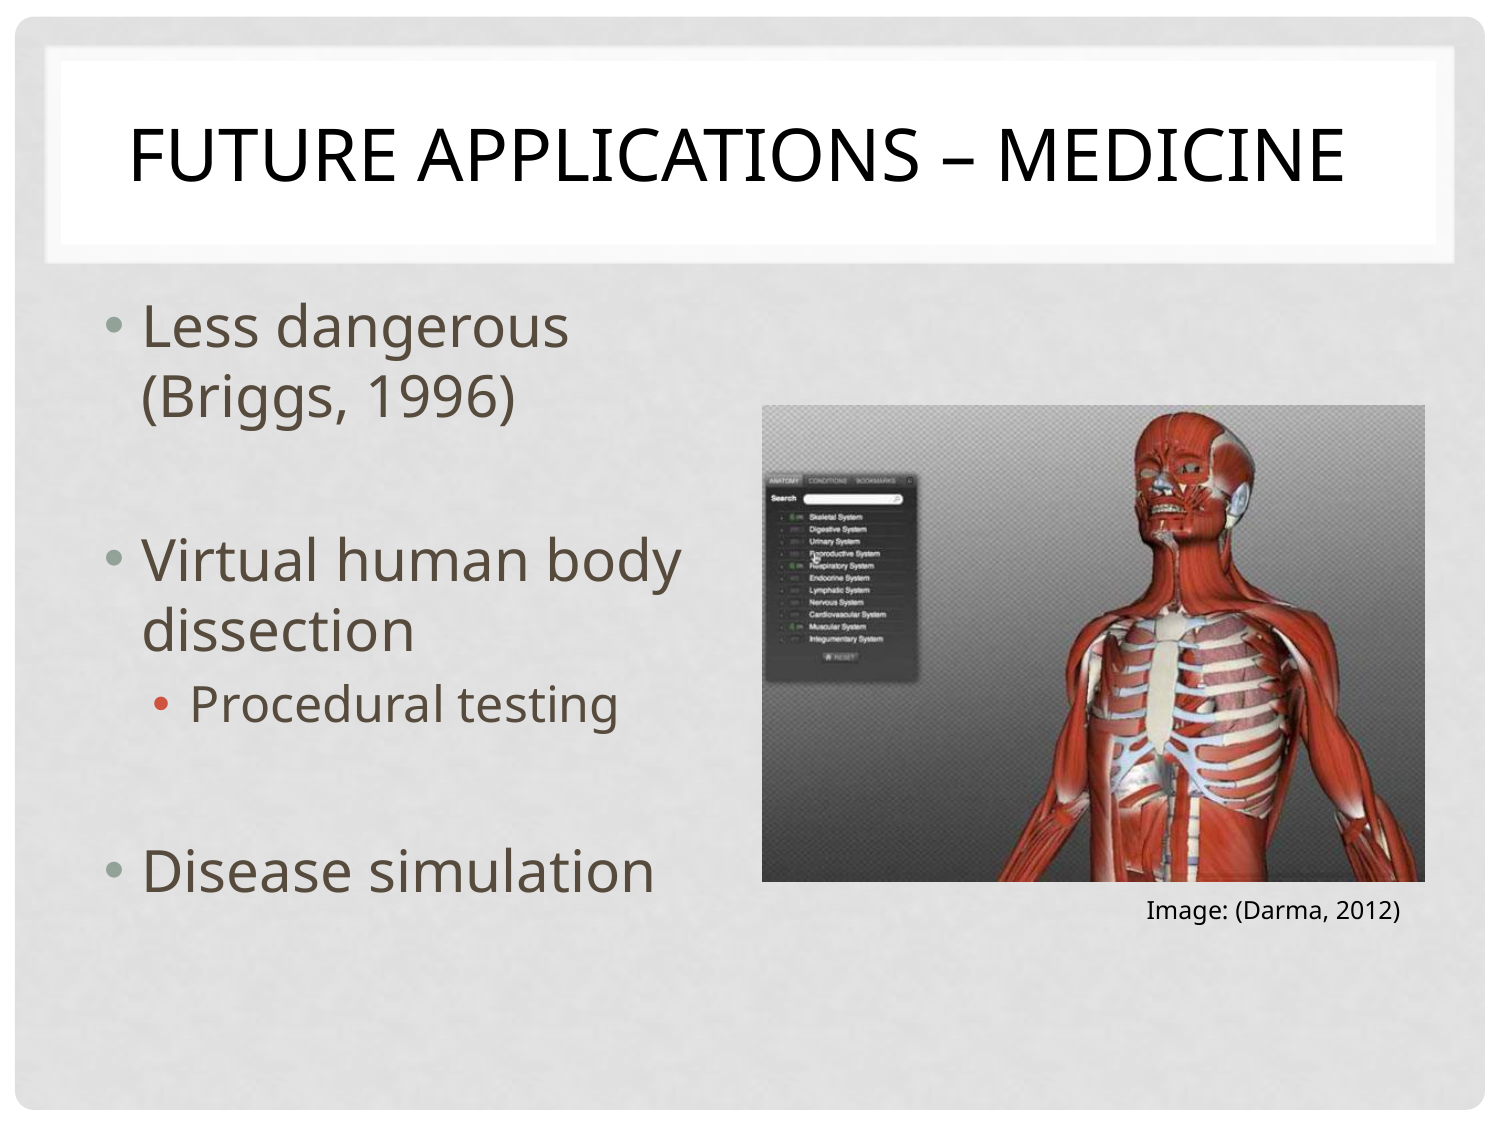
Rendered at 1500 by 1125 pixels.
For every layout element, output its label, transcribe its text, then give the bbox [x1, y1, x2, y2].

list Less dangerous (Briggs, 1996) Virtual human body dissection Procedural testing Disease simulation [69, 281, 733, 1005]
title Future Applications – Medicine [69, 66, 1425, 238]
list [762, 405, 1426, 882]
text_box Image: (Darma, 2012) [1131, 887, 1416, 933]
